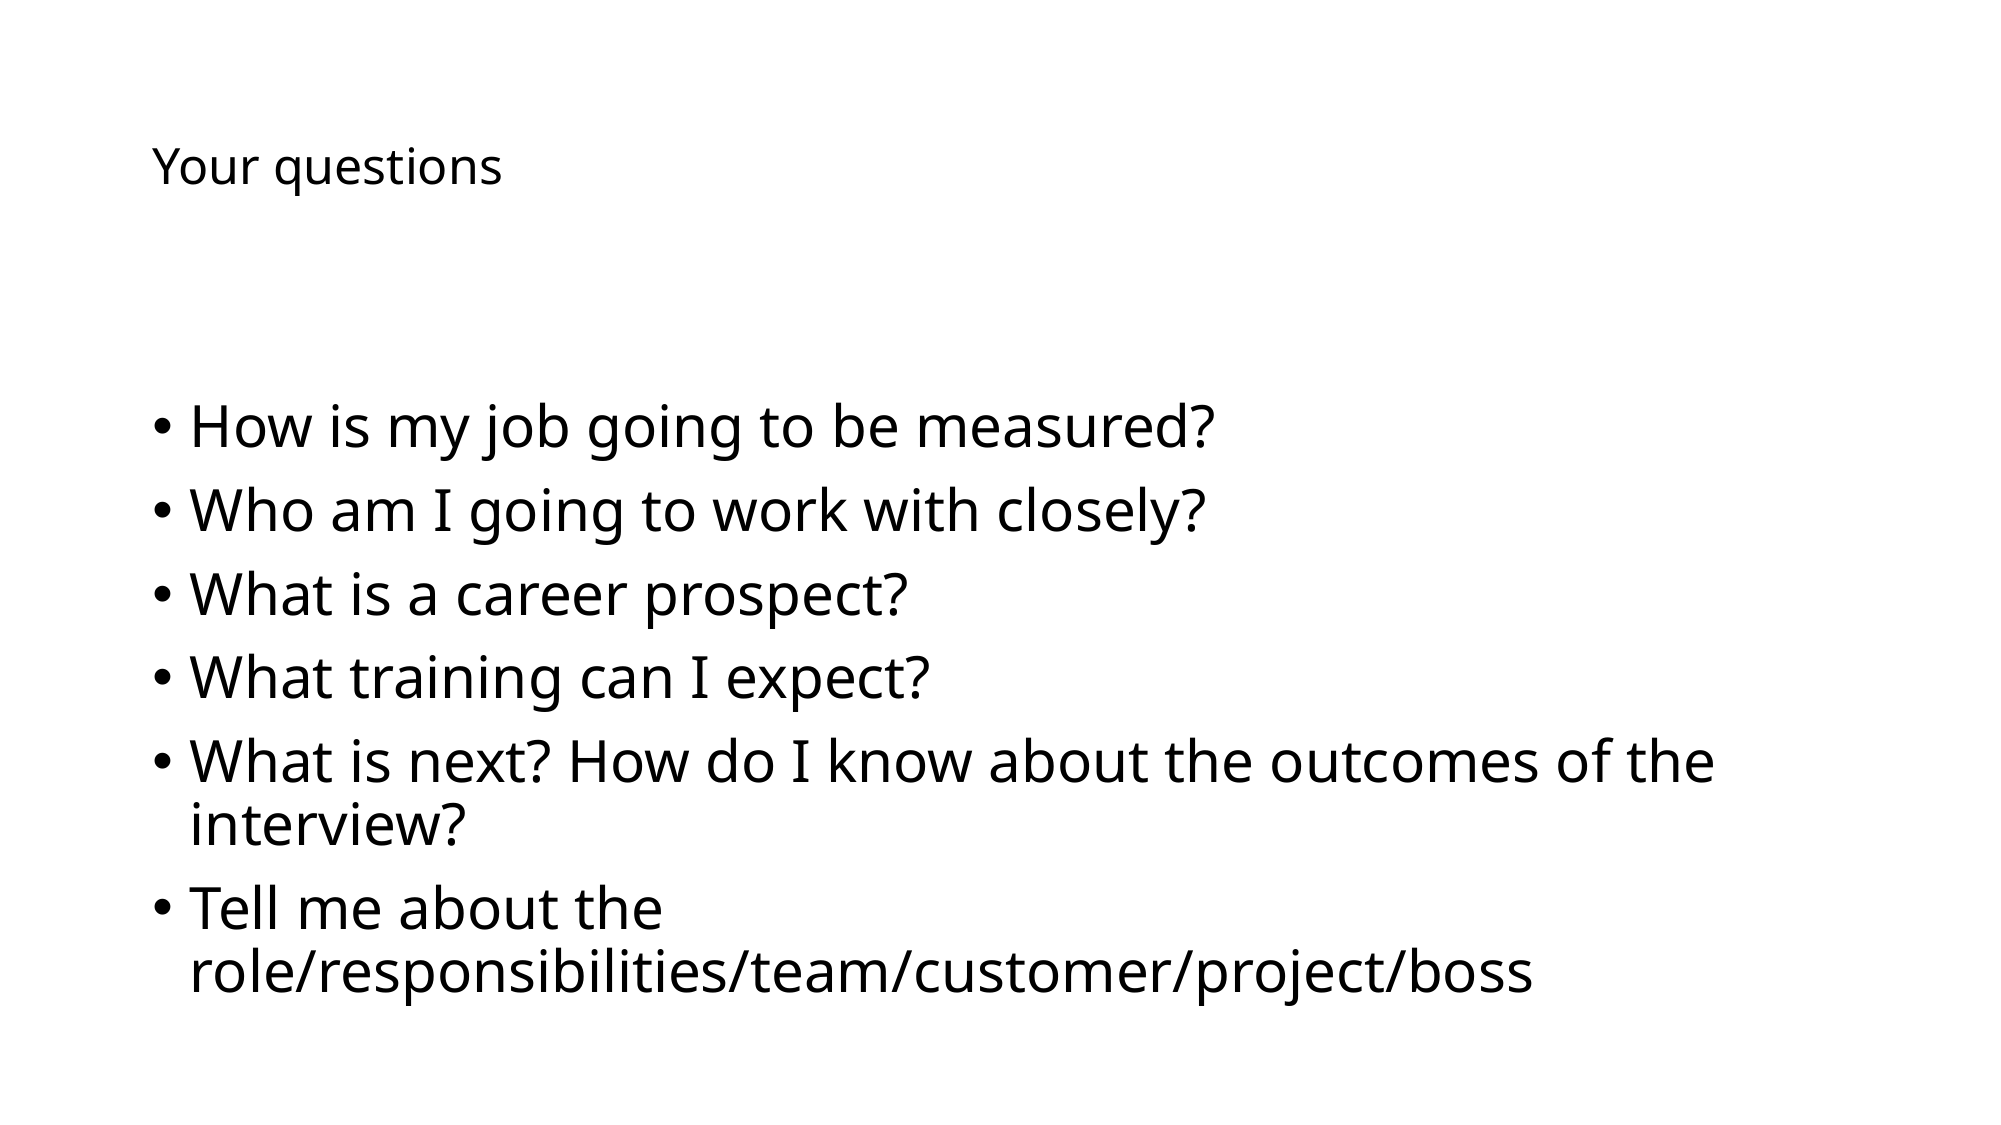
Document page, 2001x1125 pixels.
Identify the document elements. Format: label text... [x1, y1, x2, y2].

list How is my job going to be measured? Who am I going to work with closely? What is a career prospect? What training can I expect? What is next? How do I know about the outcomes of the interview? Tell me about the role/responsibilities/team/customer/project/boss [137, 299, 1863, 1014]
title Your questions [137, 59, 1863, 278]
